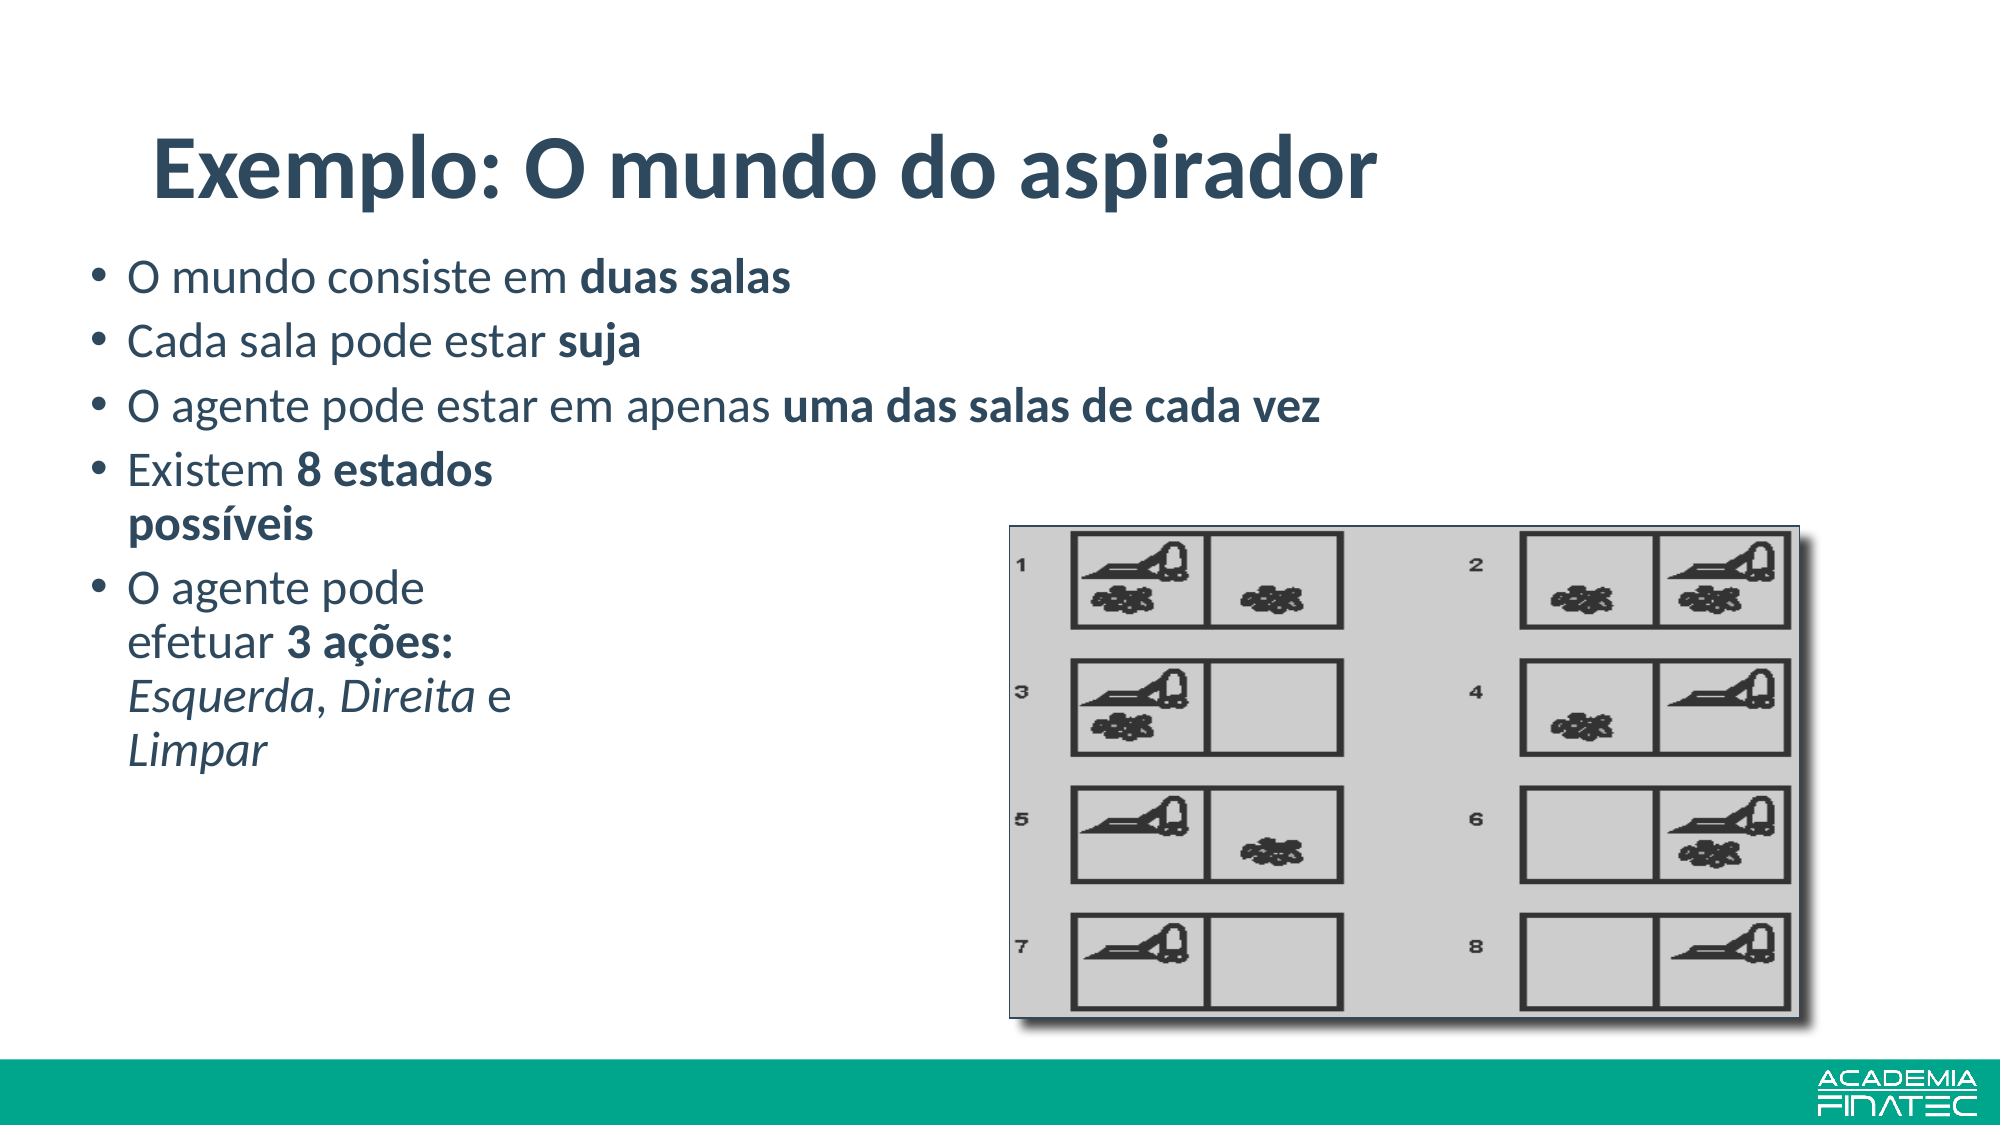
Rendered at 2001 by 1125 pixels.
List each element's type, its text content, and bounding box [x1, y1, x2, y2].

picture [1010, 526, 1799, 1018]
list O mundo consiste em duas salas Cada sala pode estar suja O agente pode estar em apenas uma das salas de cada vez Existem 8 estados possíveis O agente pode efetuar 3 ações: Esquerda, Direita e Limpar [0, 242, 1725, 957]
picture [1811, 1062, 1984, 1122]
title Exemplo: O mundo do aspirador [137, 59, 1863, 278]
